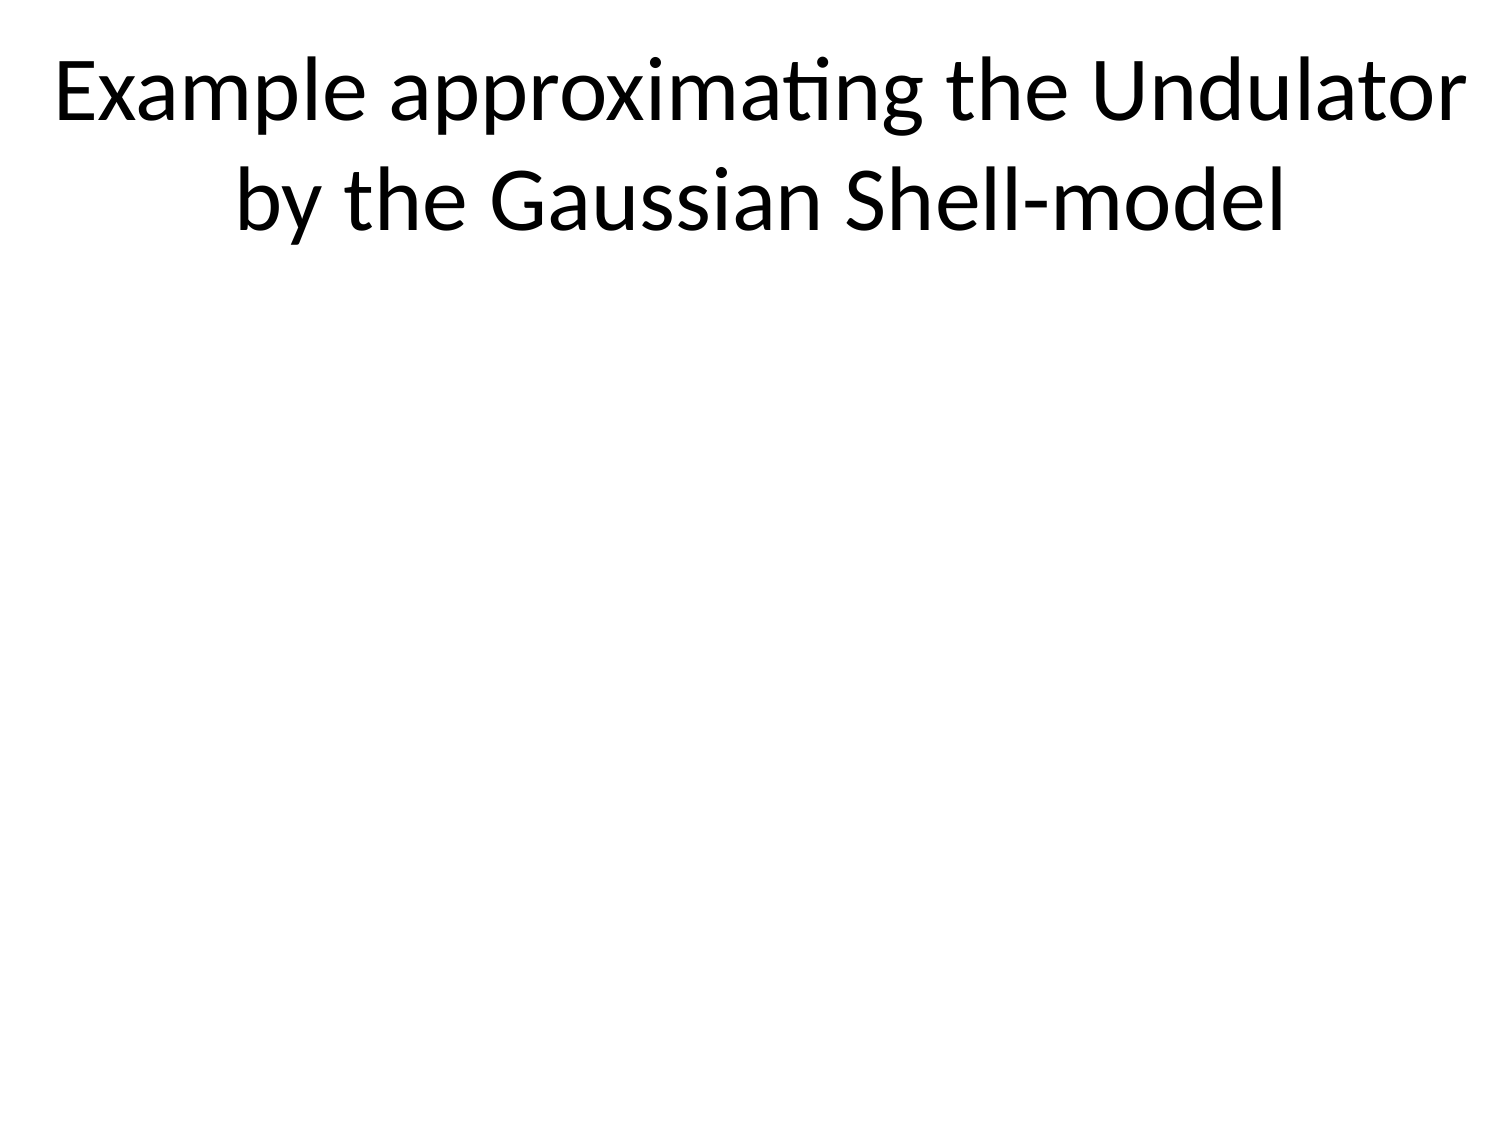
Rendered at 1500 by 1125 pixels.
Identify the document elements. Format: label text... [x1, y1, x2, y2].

title Example approximating the Undulator by the Gaussian Shell-model [22, 45, 1500, 233]
